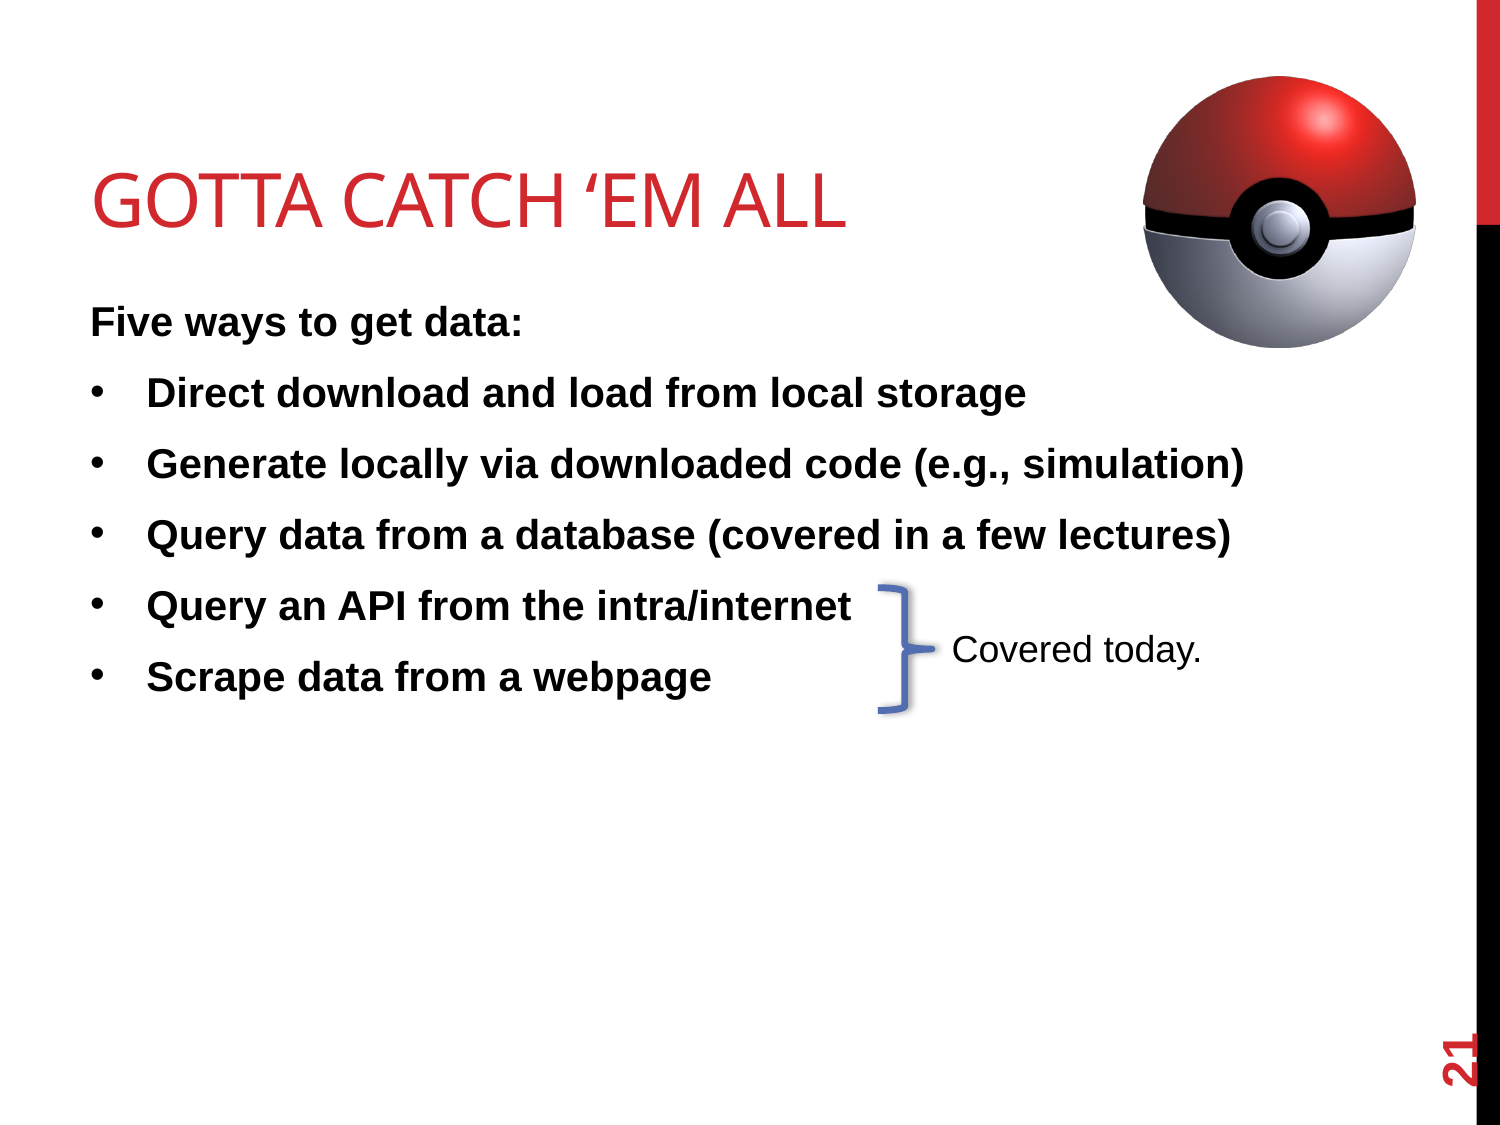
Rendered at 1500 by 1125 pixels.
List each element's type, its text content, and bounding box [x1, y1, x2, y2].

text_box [877, 587, 1361, 712]
title GotTa Catch ‘Em All [75, 25, 1031, 250]
list Five ways to get data: Direct download and load from local storage Generate locally via downloaded code (e.g., simulation) Query data from a database (covered in a few lectures) Query an API from the intra/internet Scrape data from a webpage [75, 287, 1325, 1005]
picture [1142, 75, 1416, 349]
slide_number 21 [1427, 887, 1488, 1104]
